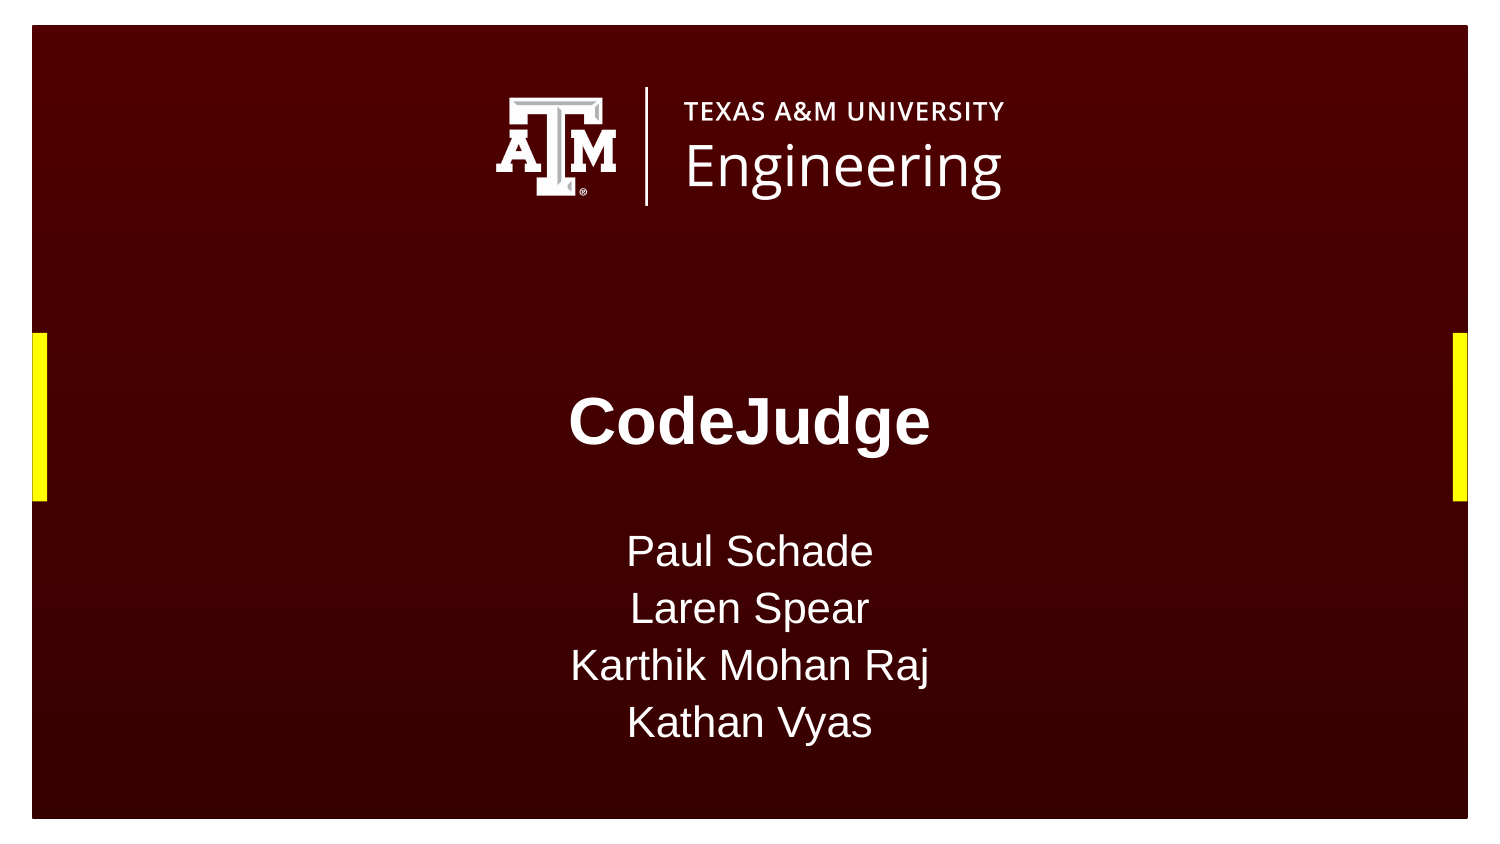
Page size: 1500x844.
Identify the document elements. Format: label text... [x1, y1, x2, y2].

title CodeJudge [112, 331, 1388, 513]
subtitle Paul Schade Laren Spear Karthik Mohan Raj Kathan Vyas [225, 521, 1275, 774]
picture [496, 87, 1004, 206]
